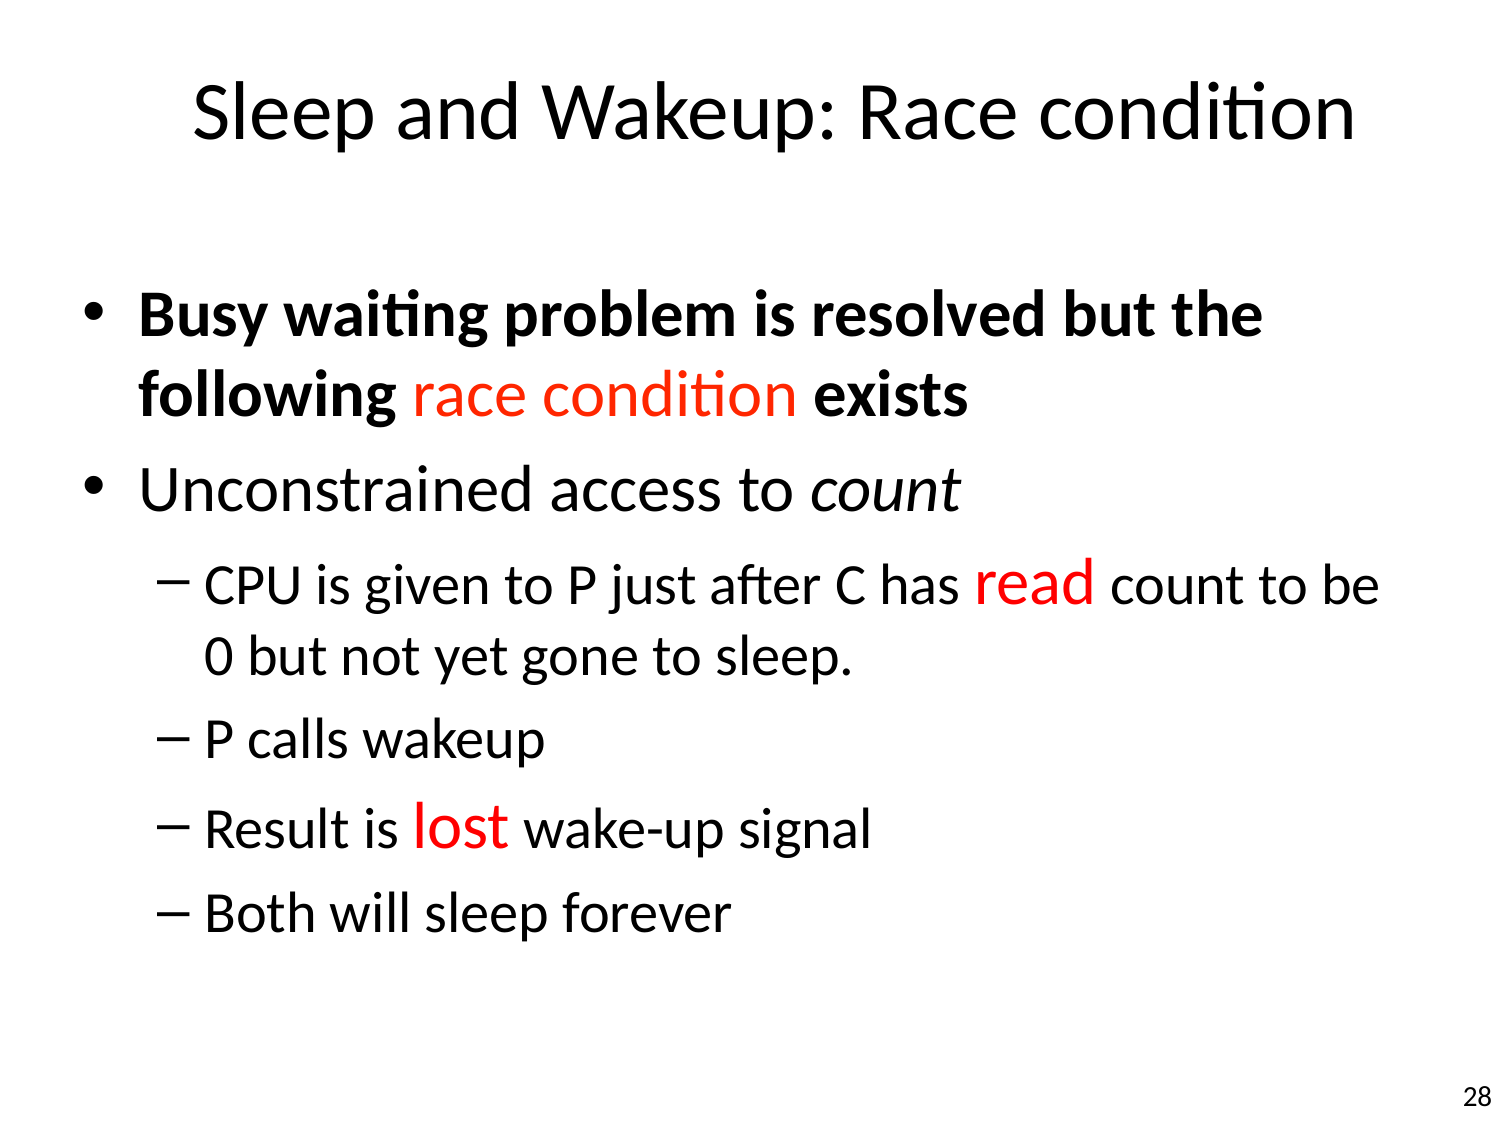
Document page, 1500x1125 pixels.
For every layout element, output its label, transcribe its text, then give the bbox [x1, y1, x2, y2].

title Sleep and Wakeup: Race condition [108, 0, 1443, 213]
list Busy waiting problem is resolved but the following race condition exists Unconstrained access to count CPU is given to P just after C has read count to be 0 but not yet gone to sleep. P calls wakeup Result is lost wake-up signal Both will sleep forever [75, 262, 1425, 1005]
slide_number ‹#› [1453, 761, 1500, 1125]
